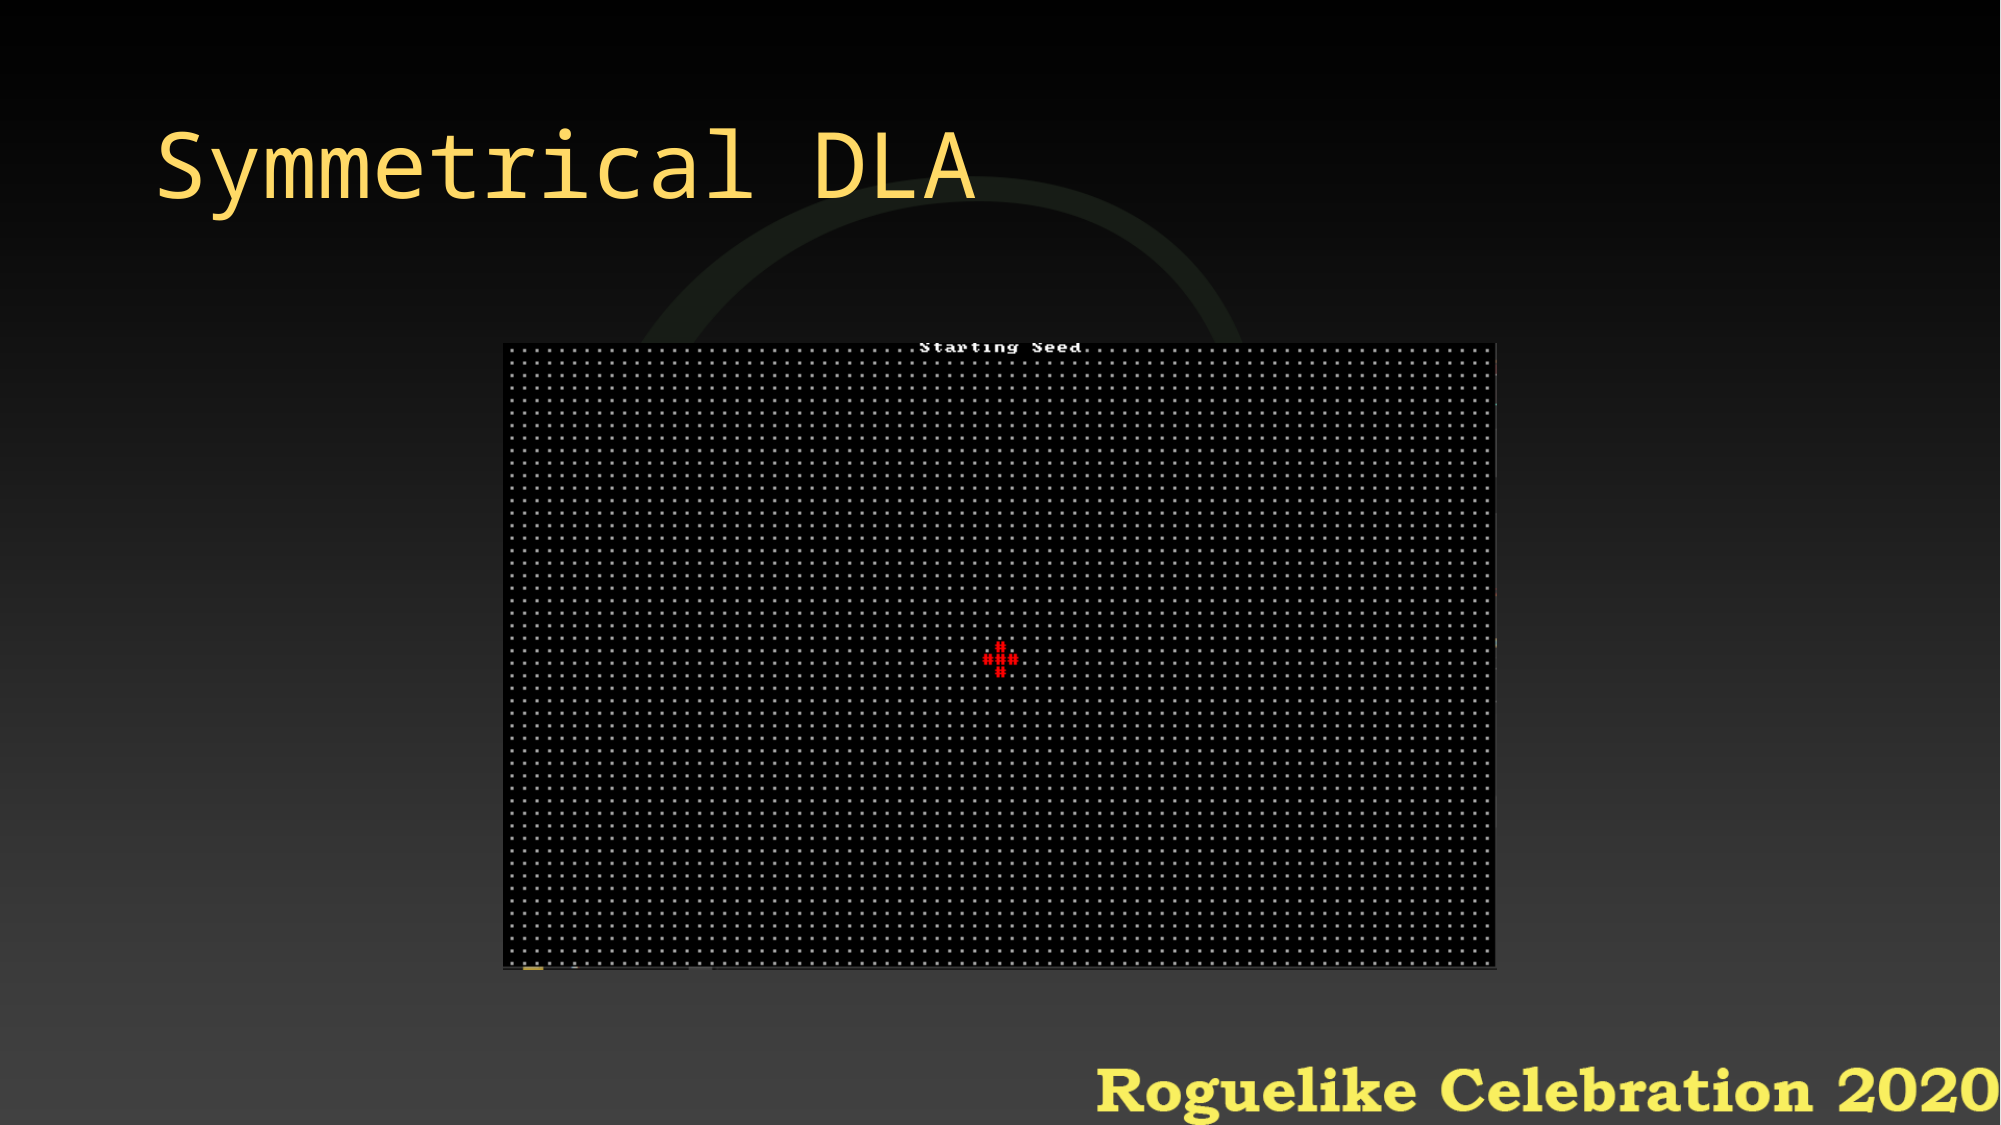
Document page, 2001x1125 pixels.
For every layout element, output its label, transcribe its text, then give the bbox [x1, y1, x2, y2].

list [503, 343, 1497, 970]
picture [0, 0, 2001, 1125]
title Symmetrical DLA [137, 59, 1863, 278]
